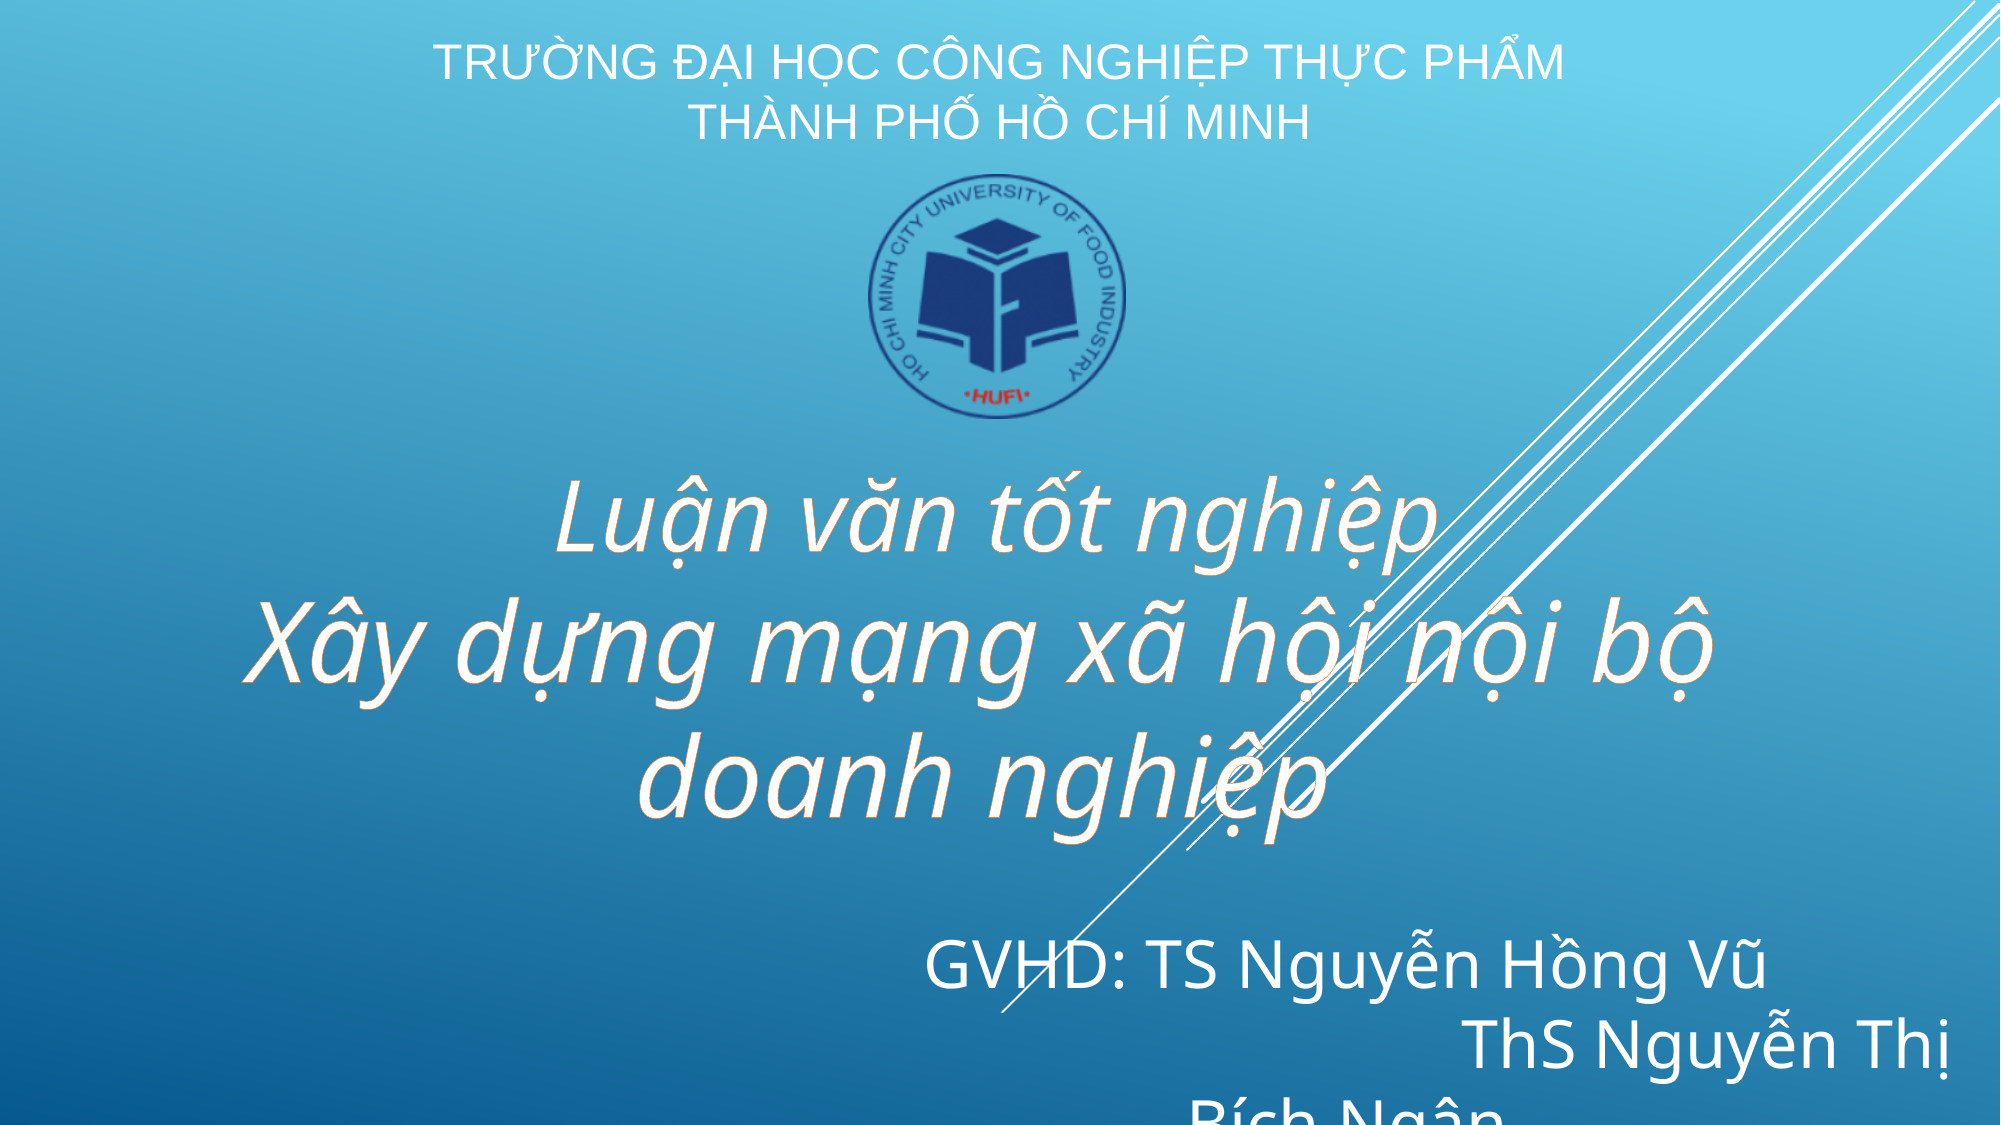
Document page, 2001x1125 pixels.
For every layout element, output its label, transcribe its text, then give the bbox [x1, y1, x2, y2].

text_box GVHD: TS Nguyễn Hồng Vũ ThS Nguyễn Thị Bích Ngân [694, 914, 2000, 1125]
text_box Luận văn tốt nghiệp [536, 444, 1458, 562]
text_box Xây dựng mạng xã hội nội bộ doanh nghiệp [112, 562, 1855, 848]
text_box TRƯỜNG ĐẠI HỌC CÔNG NGHIỆP THỰC PHẨM THÀNH PHỐ HỒ CHÍ MINH [398, 21, 1601, 157]
picture [868, 174, 1126, 419]
